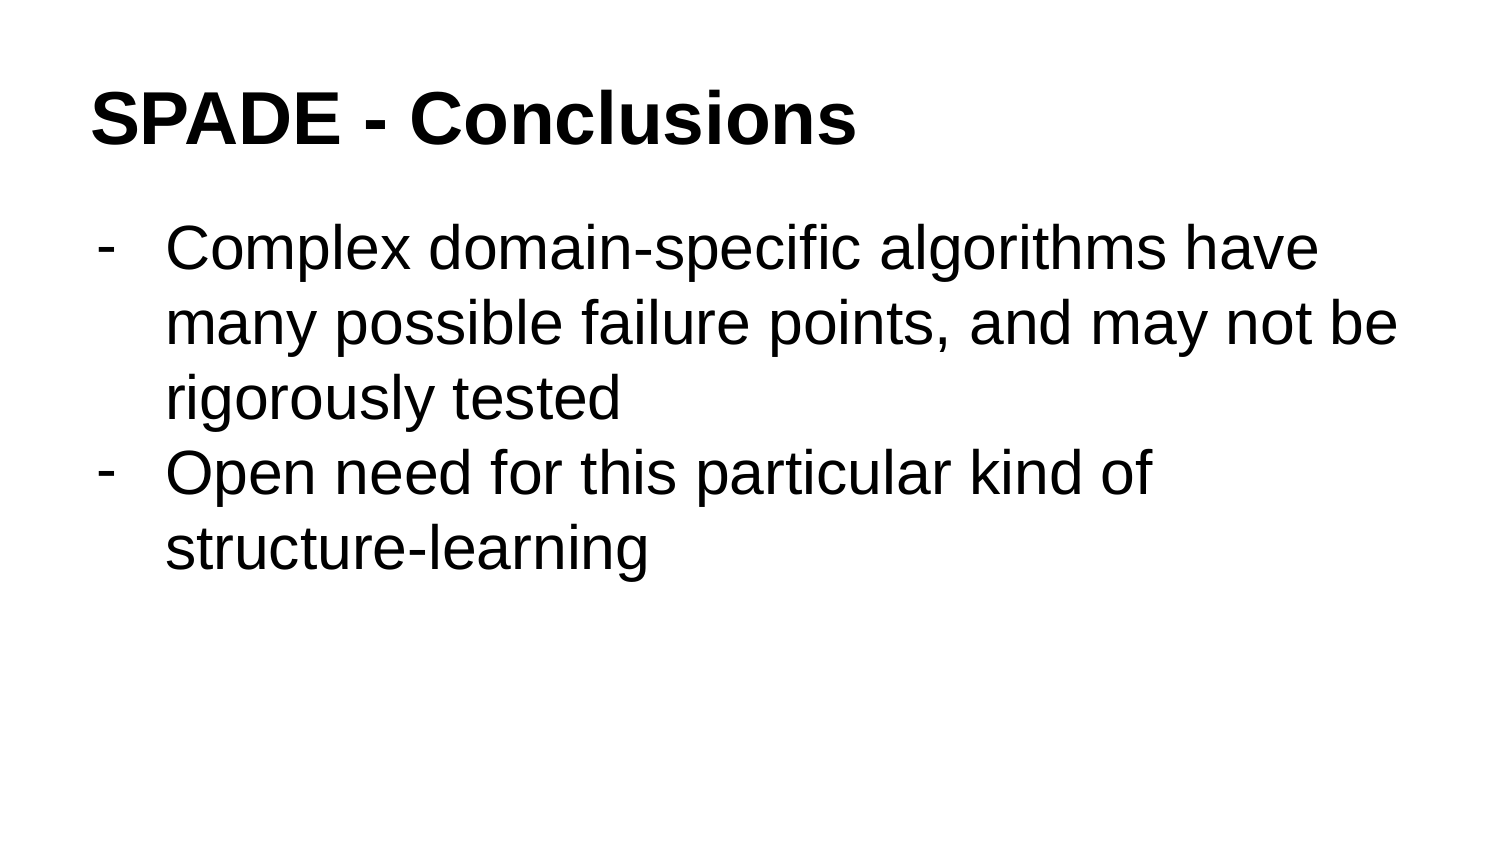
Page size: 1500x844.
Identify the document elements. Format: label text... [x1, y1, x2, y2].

list Complex domain-specific algorithms have many possible failure points, and may not be rigorously tested Open need for this particular kind of structure-learning [75, 192, 1425, 804]
title SPADE - Conclusions [75, 33, 1425, 175]
